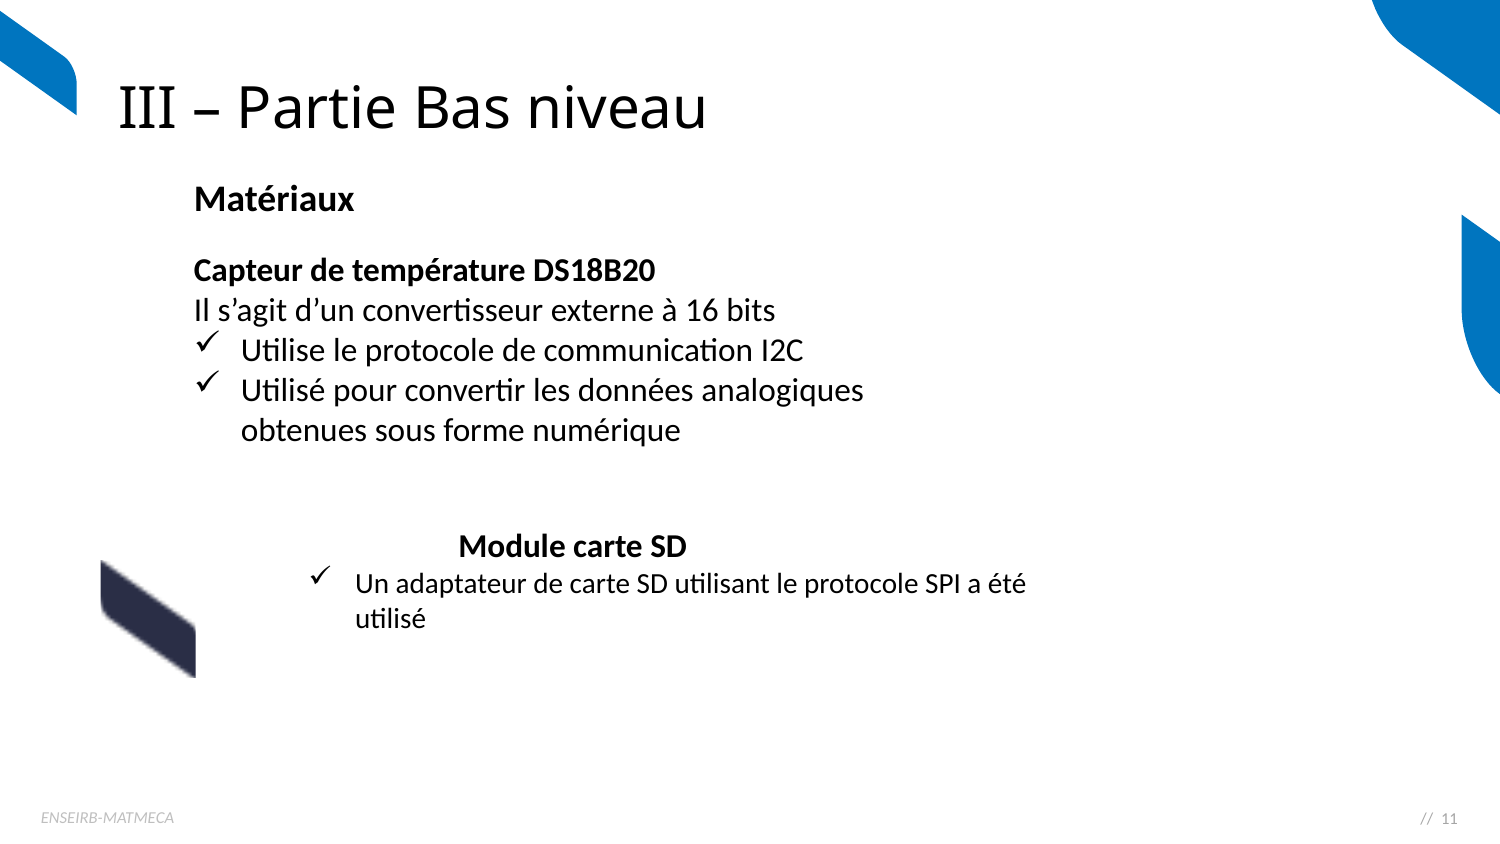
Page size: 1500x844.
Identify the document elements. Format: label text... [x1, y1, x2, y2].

title III – Partie Bas niveau [103, 27, 1397, 191]
picture [100, 559, 196, 678]
text_box Matériaux [179, 166, 930, 226]
text_box Capteur de température DS18B20 Il s’agit d’un convertisseur externe à 16 bits Utilise le protocole de communication I2C Utilisé pour convertir les données analogiques obtenues sous forme numérique [179, 241, 930, 496]
text_box Module carte SD Un adaptateur de carte SD utilisant le protocole SPI a été utilisé [293, 517, 1044, 642]
